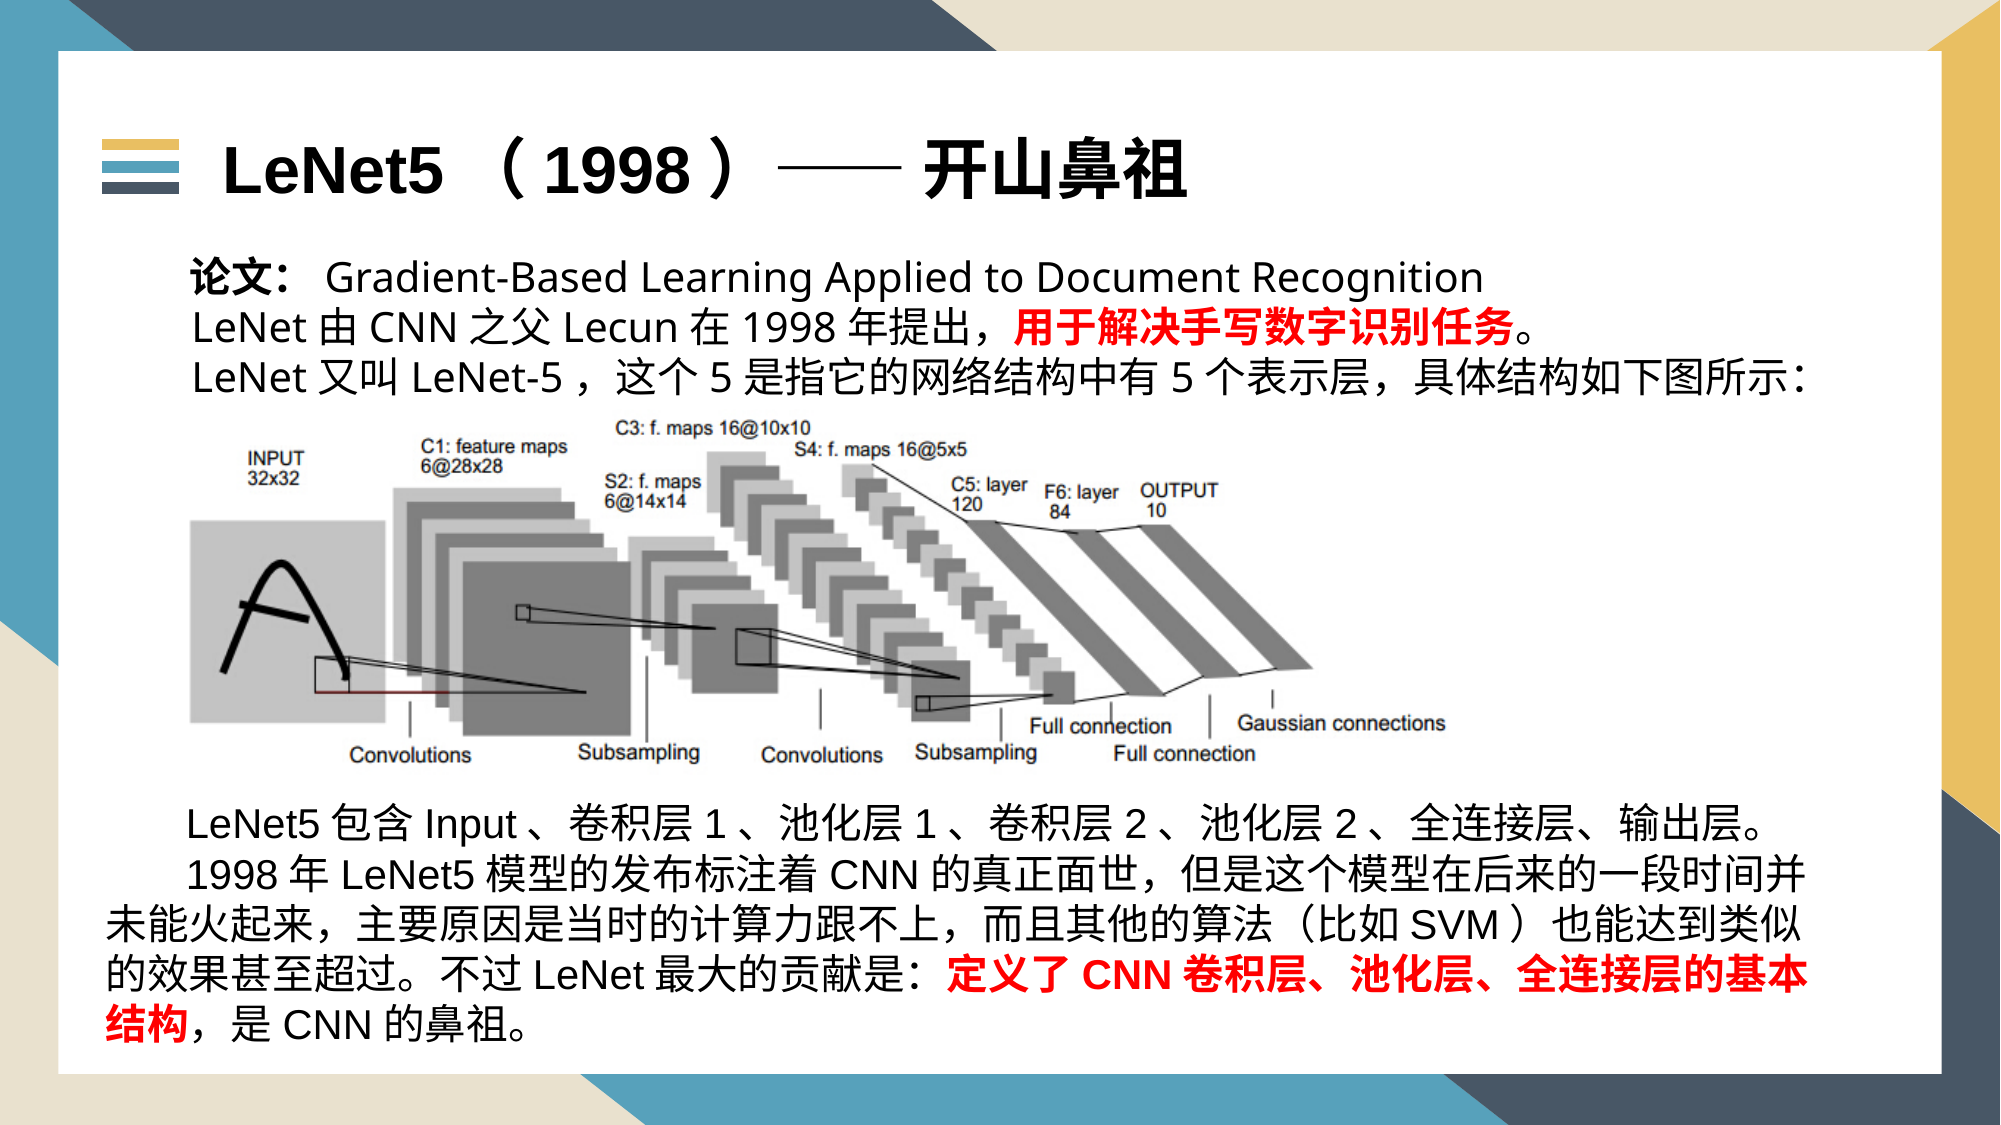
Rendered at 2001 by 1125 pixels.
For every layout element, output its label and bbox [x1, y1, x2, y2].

text_box [102, 144, 179, 188]
picture [178, 409, 1457, 781]
text_box [0, 0, 2000, 1125]
